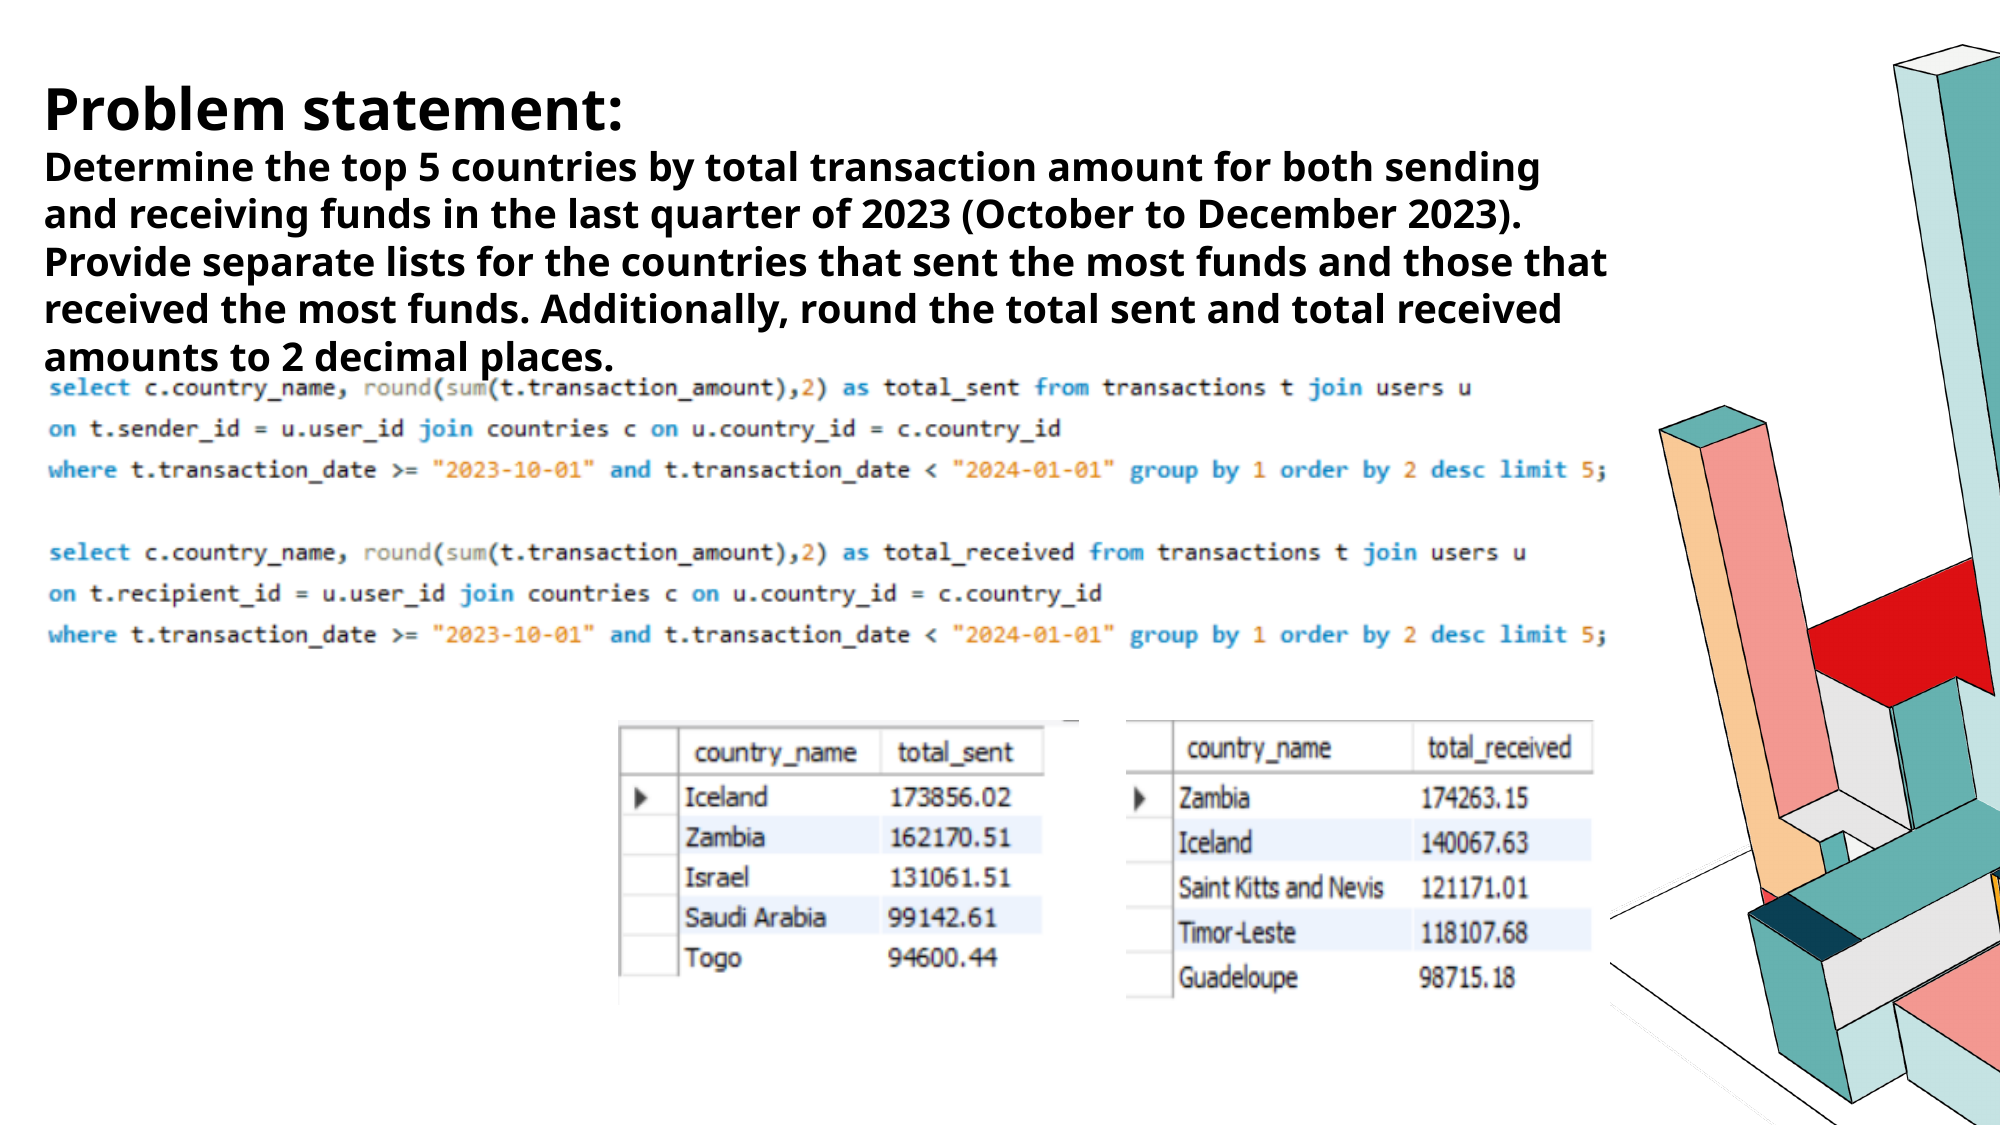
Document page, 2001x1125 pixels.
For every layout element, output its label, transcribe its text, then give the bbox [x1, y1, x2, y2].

picture [618, 720, 1079, 1005]
picture [41, 43, 2000, 1125]
text_box Problem statement: Determine the top 5 countries by total transaction amount for both sending and receiving funds in the last quarter of 2023 (October to December 2023). Provide separate lists for the countries that sent the most funds and those that received the most funds. Additionally, round the total sent and total received amounts to 2 decimal places. [28, 64, 1626, 432]
